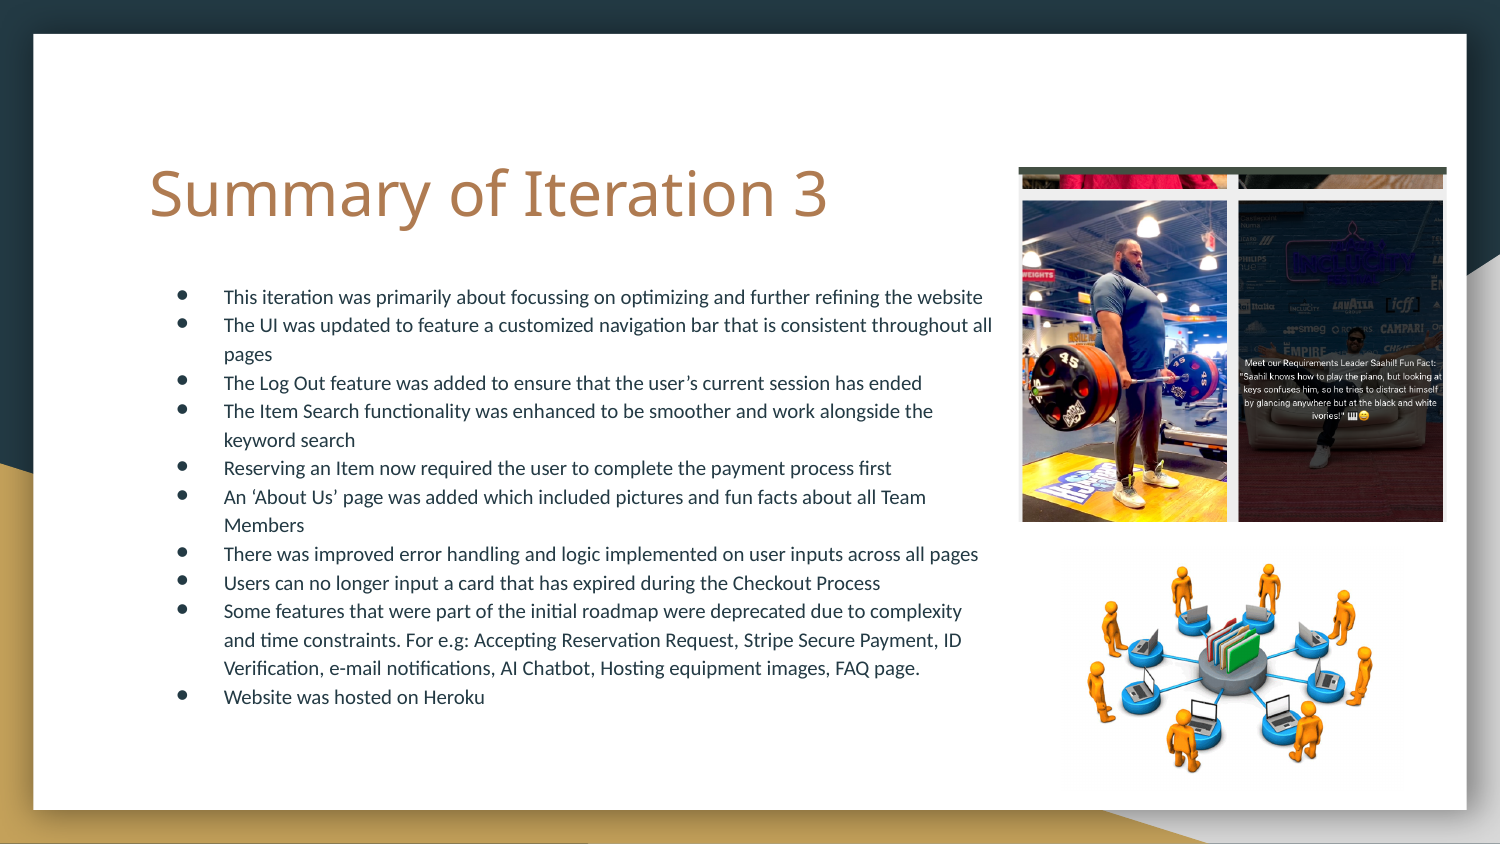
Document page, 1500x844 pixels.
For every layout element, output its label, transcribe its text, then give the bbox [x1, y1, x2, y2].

picture [1061, 546, 1404, 791]
picture [1018, 166, 1447, 522]
title Summary of Iteration 3 [134, 138, 1366, 296]
list This iteration was primarily about focussing on optimizing and further refining the website The UI was updated to feature a customized navigation bar that is consistent throughout all pages The Log Out feature was added to ensure that the user’s current session has ended The Item Search functionality was enhanced to be smoother and work alongside the keyword search Reserving an Item now required the user to complete the payment process first An ‘About Us’ page was added which included pictures and fun facts about all Team Members There was improved error handling and logic implemented on user inputs across all pages Users can no longer input a card that has expired during the Checkout Process Some features that were part of the initial roadmap were deprecated due to complexity and time constraints. For e.g: Accepting Reservation Request, Stripe Secure Payment, ID Verification, e-mail notifications, AI Chatbot, Hosting equipment images, FAQ page. Website was hosted on Heroku [134, 264, 1009, 729]
